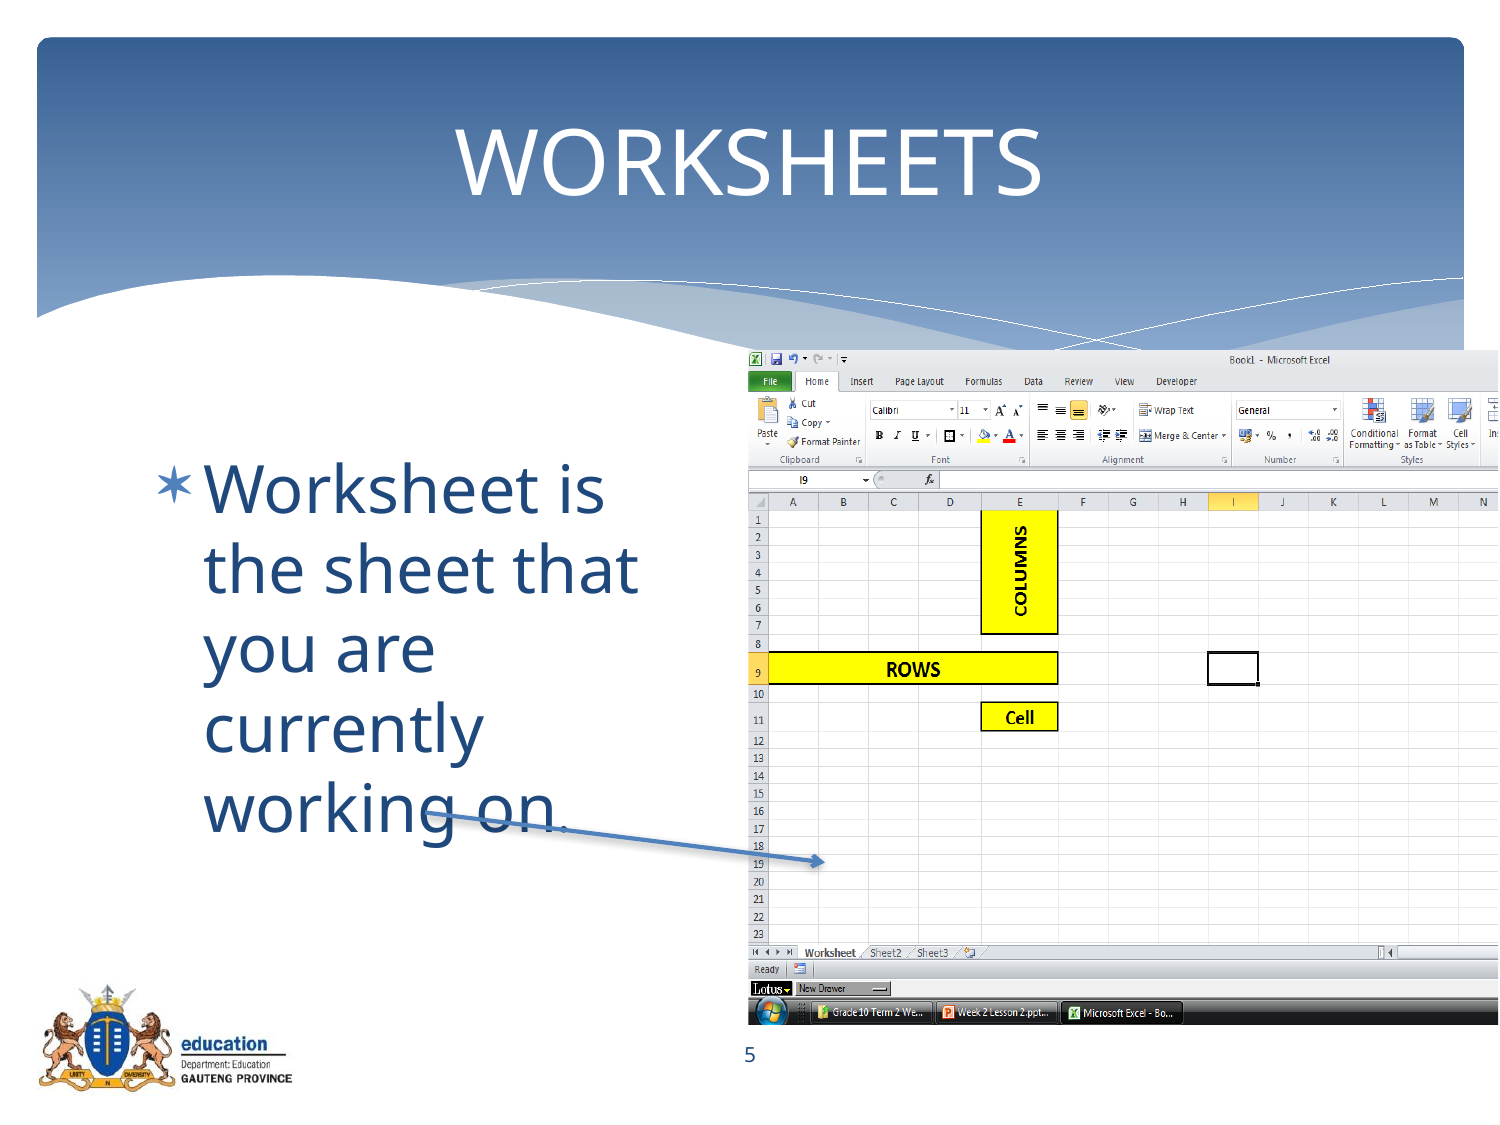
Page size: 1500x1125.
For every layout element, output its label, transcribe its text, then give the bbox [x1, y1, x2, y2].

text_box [424, 812, 826, 863]
picture [747, 349, 1499, 1026]
title WORKSHEETS [75, 55, 1425, 261]
picture [37, 983, 300, 1100]
slide_number 5 [654, 1025, 846, 1086]
list Worksheet is the sheet that you are currently working on. [143, 438, 700, 1005]
